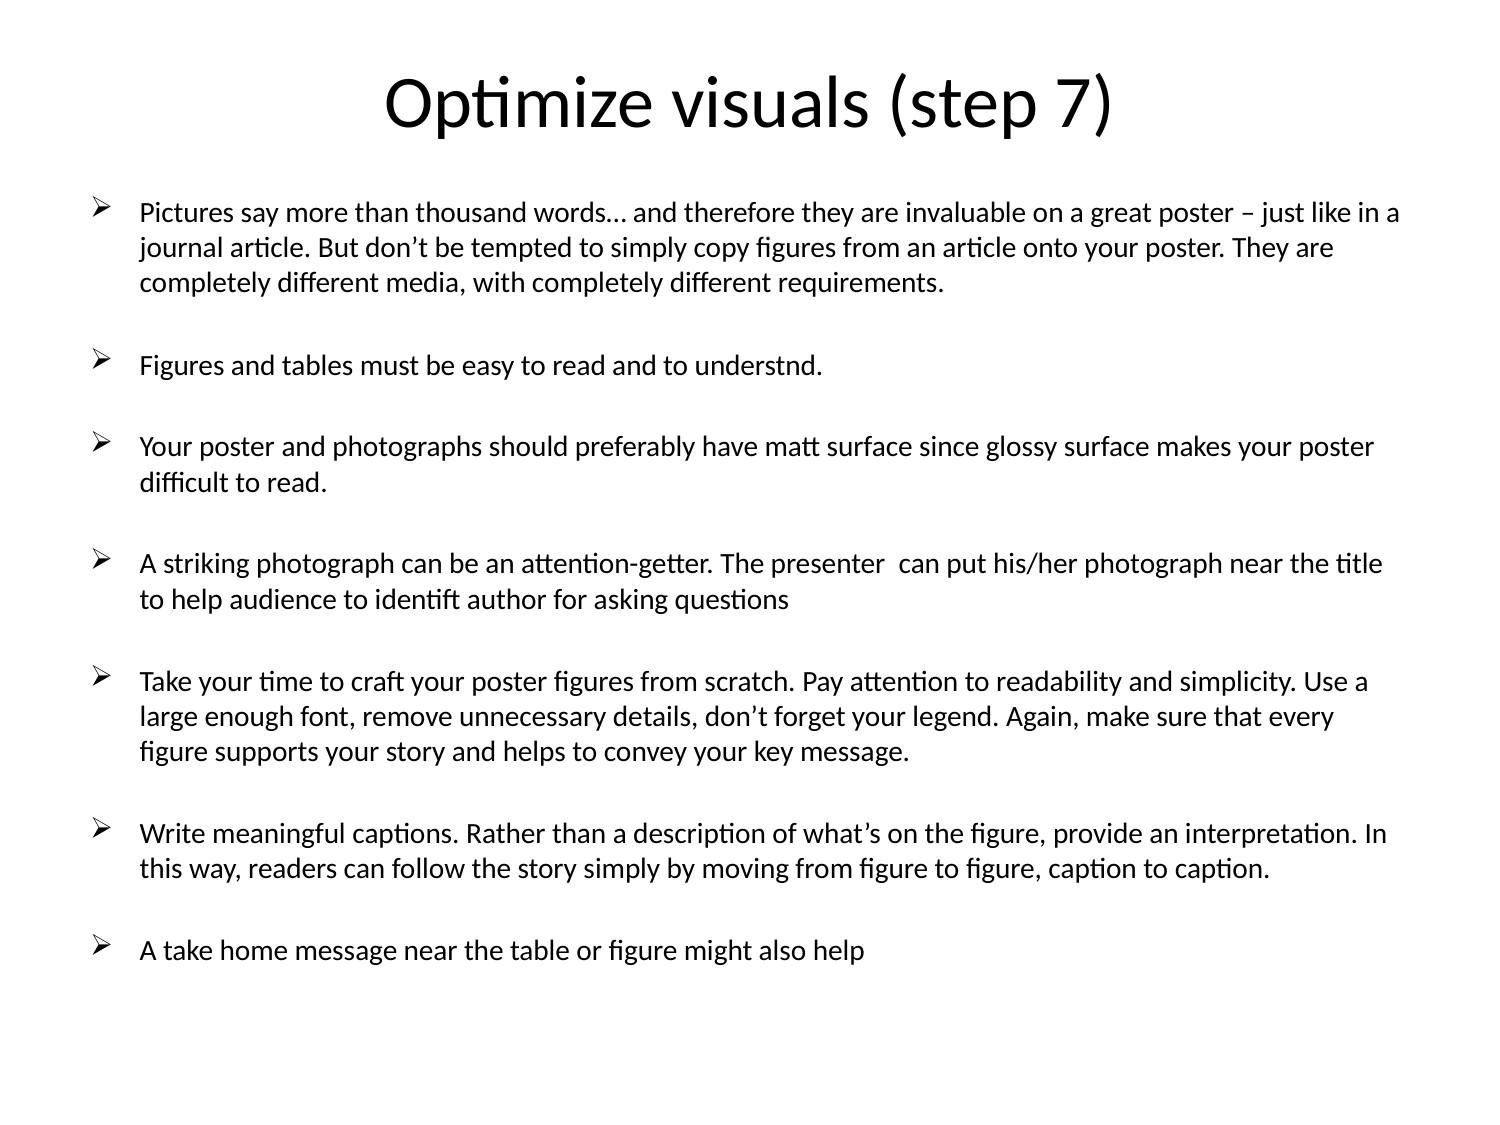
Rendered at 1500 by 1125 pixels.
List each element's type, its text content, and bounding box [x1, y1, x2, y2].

title Optimize visuals (step 7) [75, 45, 1425, 150]
list Pictures say more than thousand words… and therefore they are invaluable on a great poster – just like in a journal article. But don’t be tempted to simply copy figures from an article onto your poster. They are completely different media, with completely different requirements. Figures and tables must be easy to read and to understnd. Your poster and photographs should preferably have matt surface since glossy surface makes your poster difficult to read. A striking photograph can be an attention-getter. The presenter can put his/her photograph near the title to help audience to identift author for asking questions Take your time to craft your poster figures from scratch. Pay attention to readability and simplicity. Use a large enough font, remove unnecessary details, don’t forget your legend. Again, make sure that every figure supports your story and helps to convey your key message. Write meaningful captions. Rather than a description of what’s on the figure, provide an interpretation. In this way, readers can follow the story simply by moving from figure to figure, caption to caption. A take home message near the table or figure might also help [75, 162, 1425, 1038]
